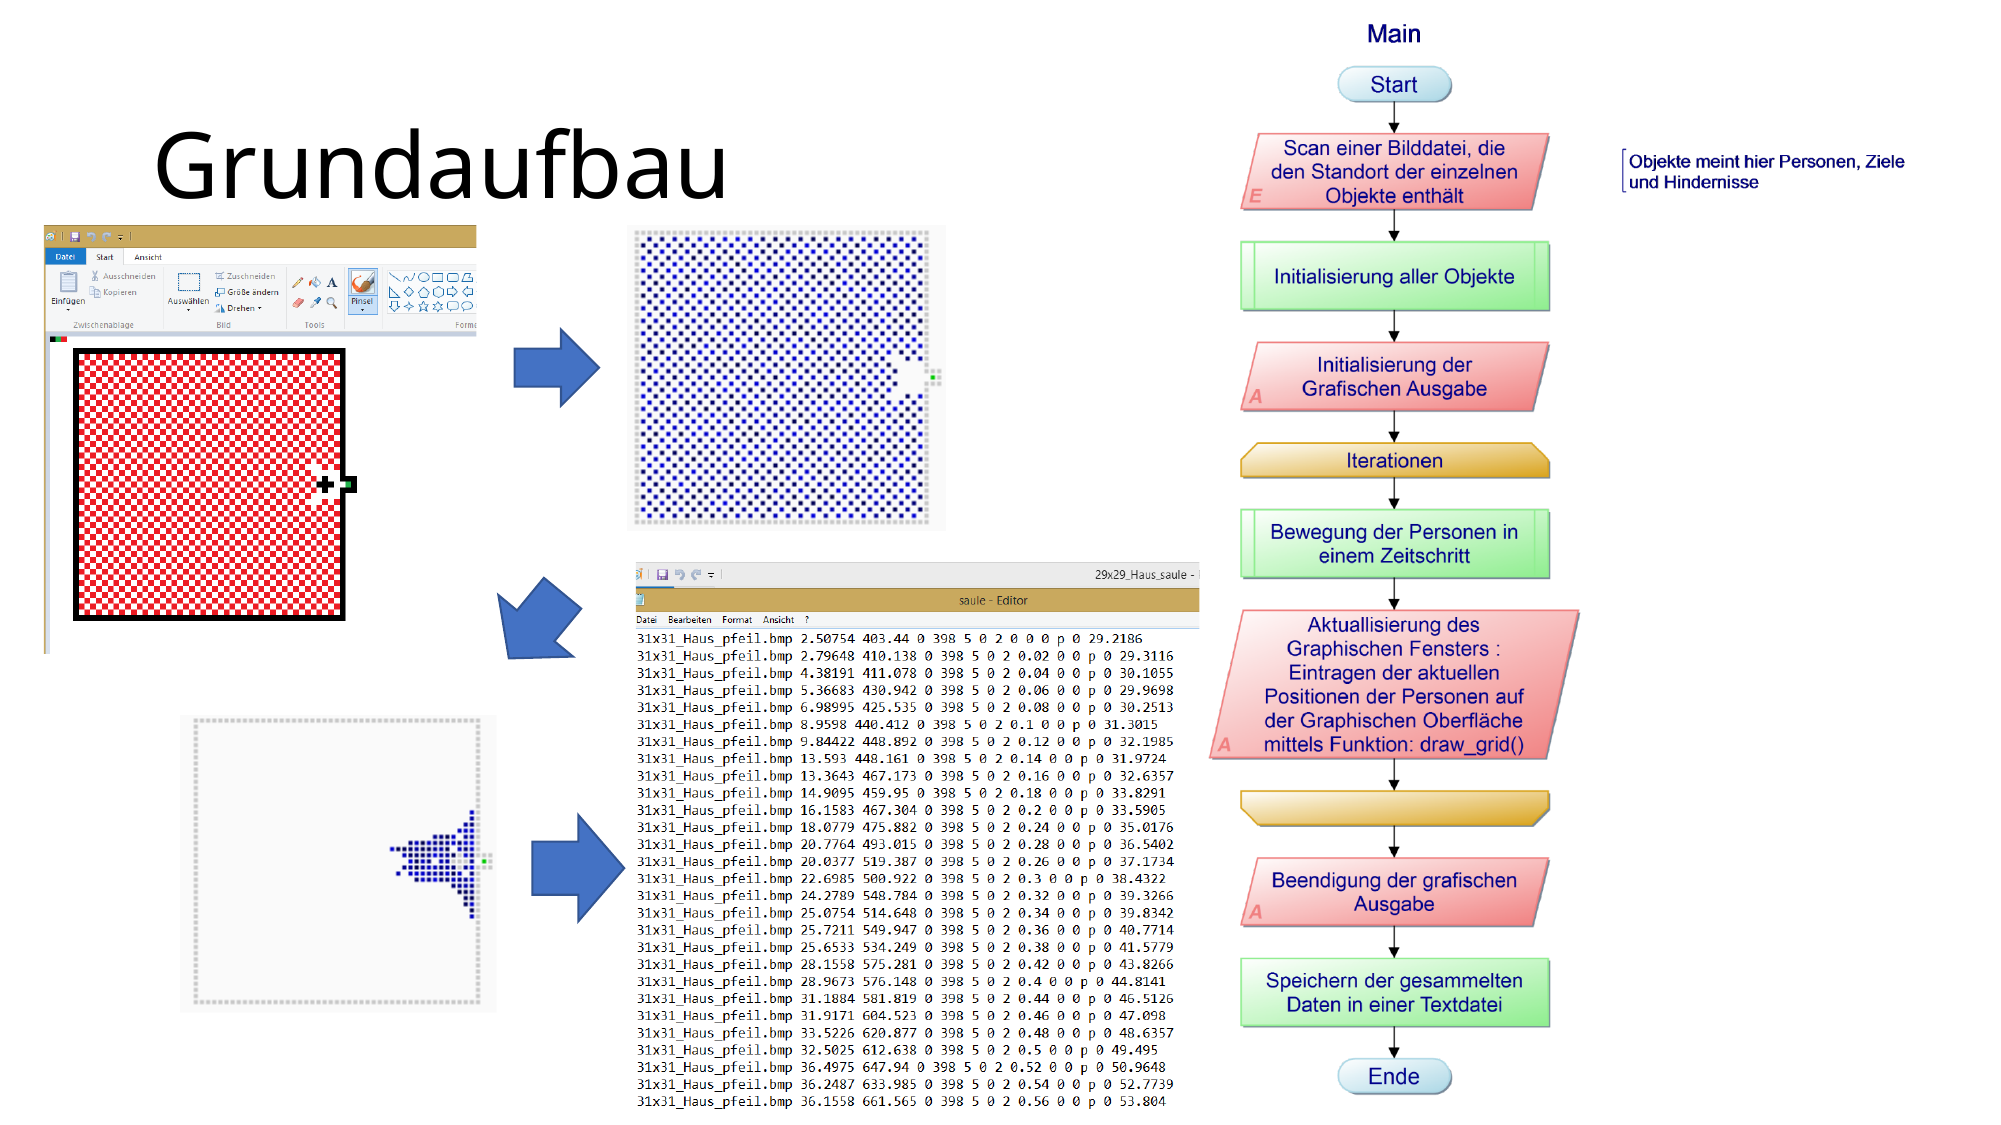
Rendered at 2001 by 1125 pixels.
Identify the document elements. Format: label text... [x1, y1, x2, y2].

picture [180, 715, 499, 1021]
text_box [531, 812, 626, 925]
picture [43, 225, 477, 654]
picture [627, 225, 946, 531]
text_box [496, 576, 583, 660]
picture [635, 0, 1968, 1125]
text_box [513, 327, 601, 409]
title Grundaufbau [137, 59, 1170, 278]
